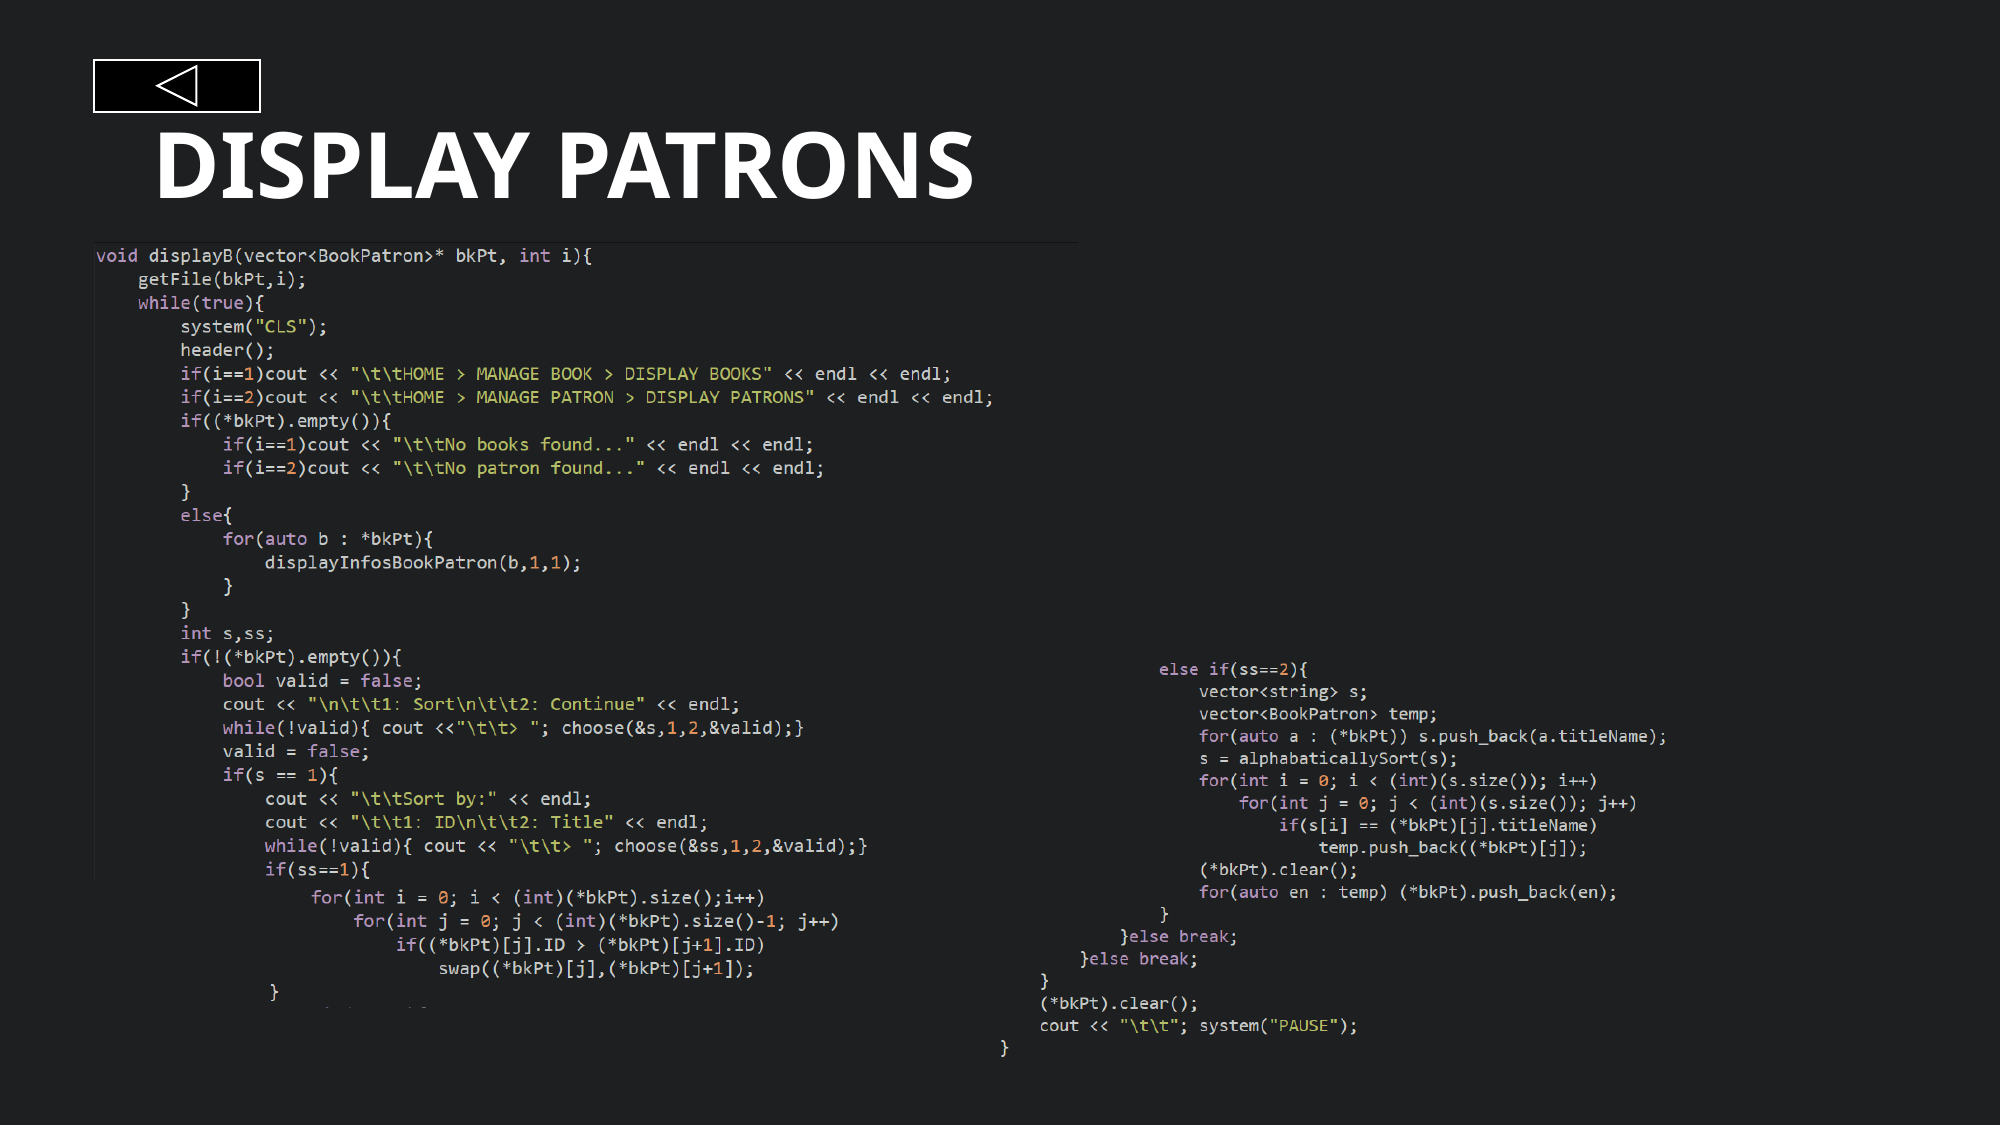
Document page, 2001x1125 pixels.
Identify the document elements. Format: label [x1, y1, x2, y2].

picture [94, 242, 1814, 1063]
picture [99, 886, 963, 1008]
text_box [93, 59, 261, 113]
title [137, 59, 1863, 278]
